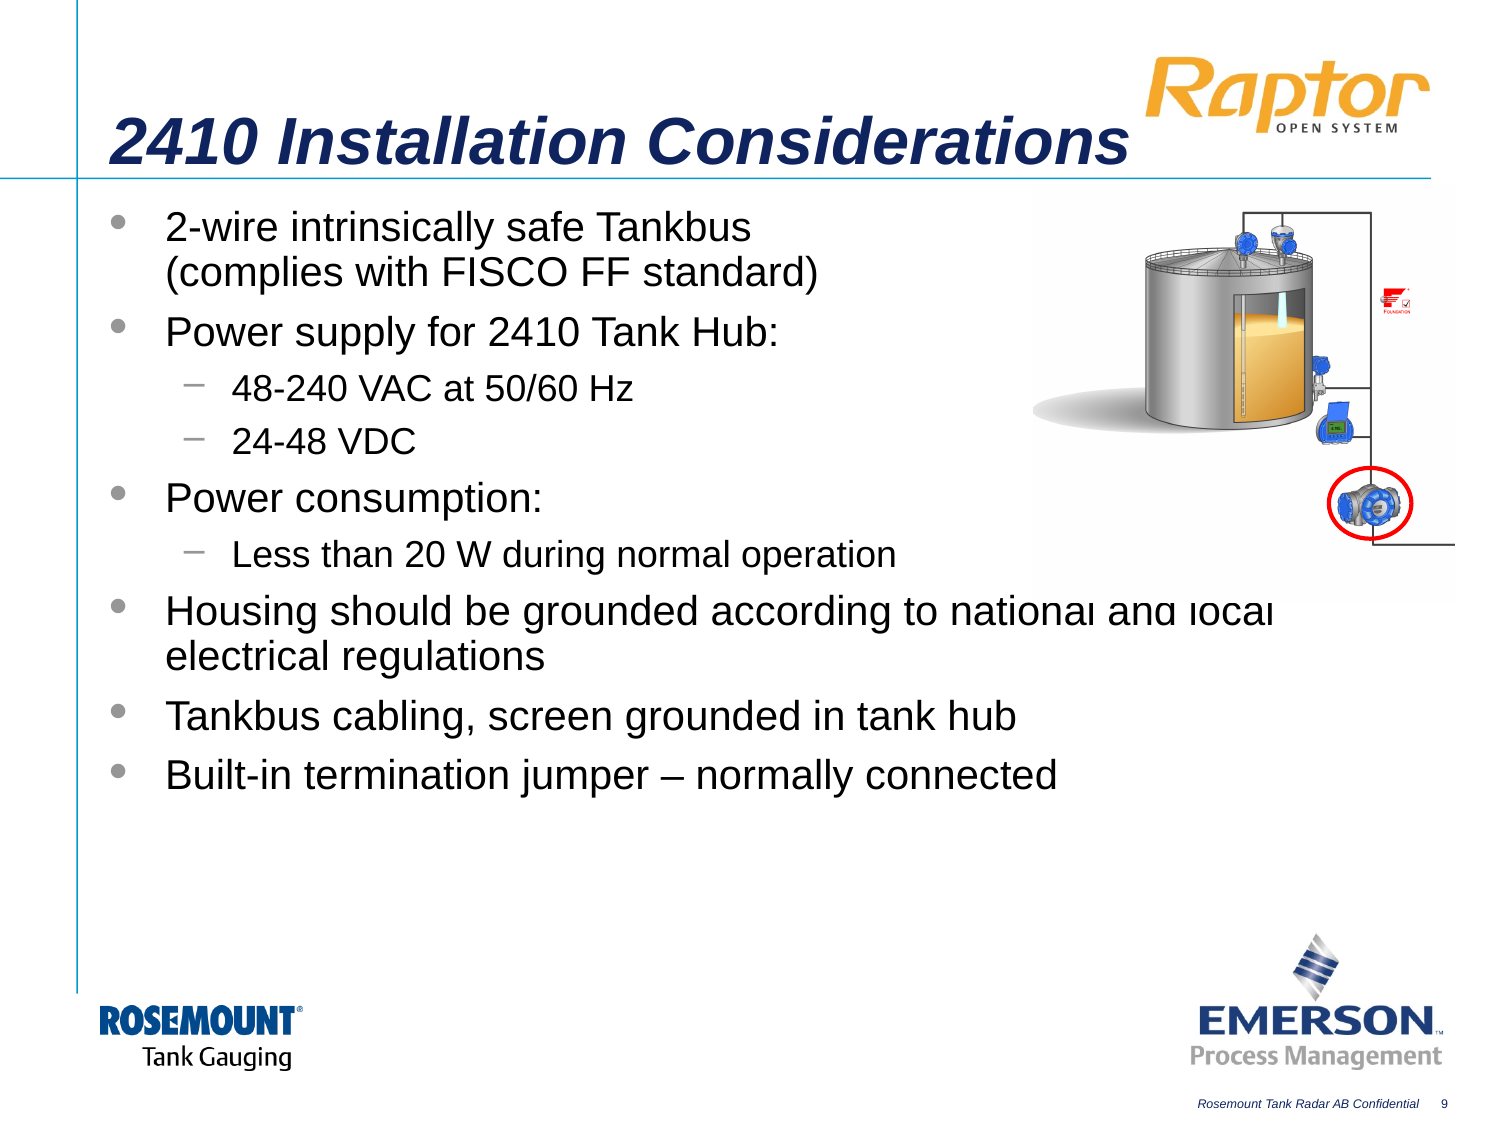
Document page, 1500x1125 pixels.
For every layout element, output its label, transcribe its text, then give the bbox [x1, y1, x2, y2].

picture [1173, 905, 1461, 1098]
title 2410 Installation Considerations [95, 66, 1342, 186]
list 2-wire intrinsically safe Tankbus (complies with FISCO FF standard) Power supply for 2410 Tank Hub: 48-240 VAC at 50/60 Hz 24-48 VDC Power consumption: Less than 20 W during normal operation Housing should be grounded according to national and local electrical regulations Tankbus cabling, screen grounded in tank hub Built-in termination jumper – normally connected [93, 197, 1419, 944]
picture [100, 1005, 303, 1071]
picture [1139, 54, 1436, 135]
picture [1033, 184, 1455, 603]
slide_number 9 [1412, 1095, 1449, 1109]
